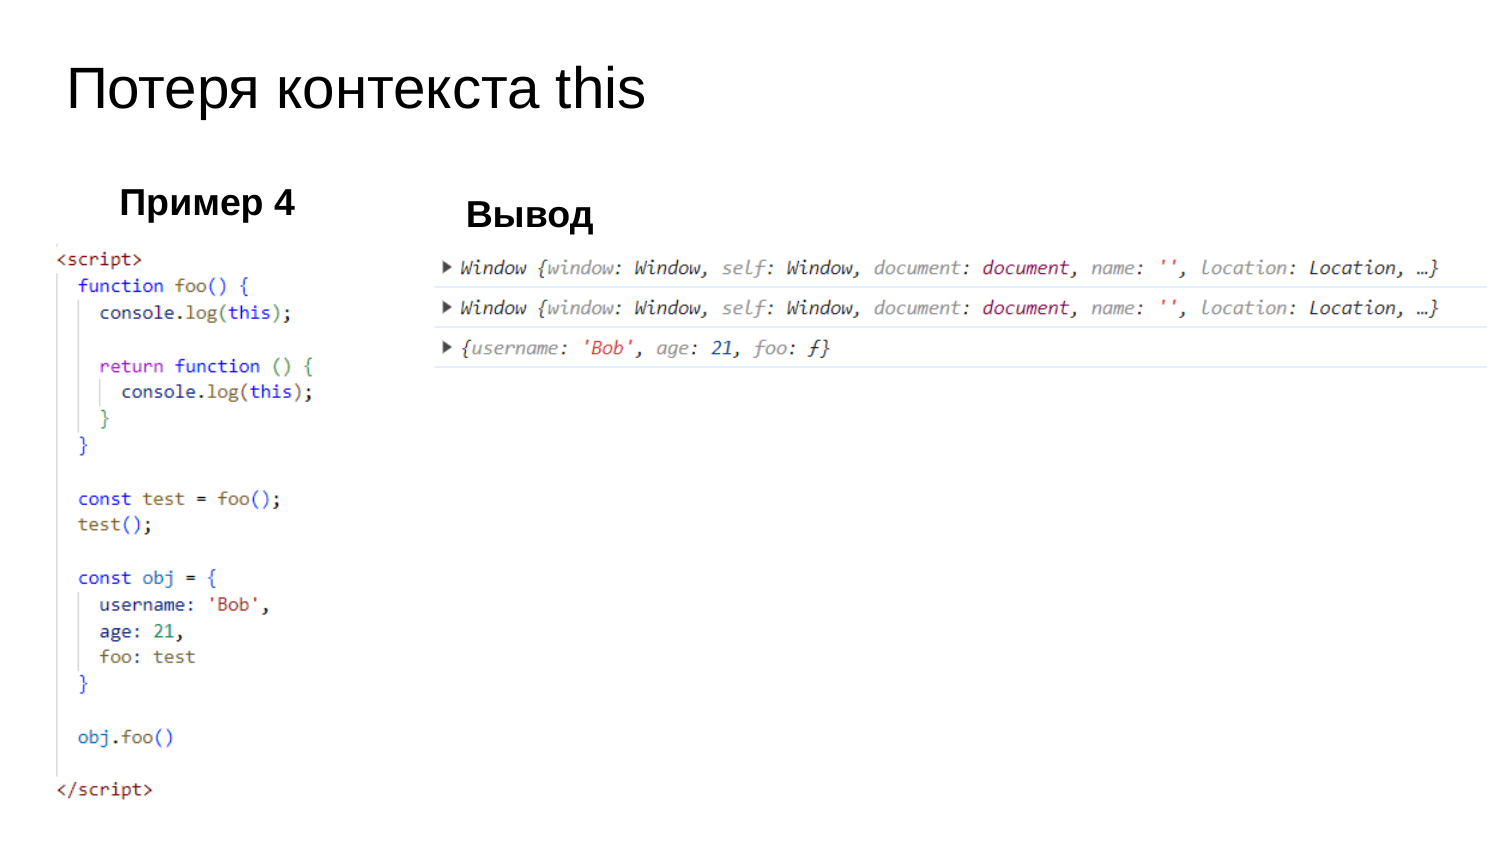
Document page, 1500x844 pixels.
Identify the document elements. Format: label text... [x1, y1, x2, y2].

title Потеря контекста this [51, 35, 1449, 139]
text_box Пример 4 [104, 163, 610, 234]
picture [50, 244, 1487, 806]
text_box Вывод [450, 174, 956, 243]
